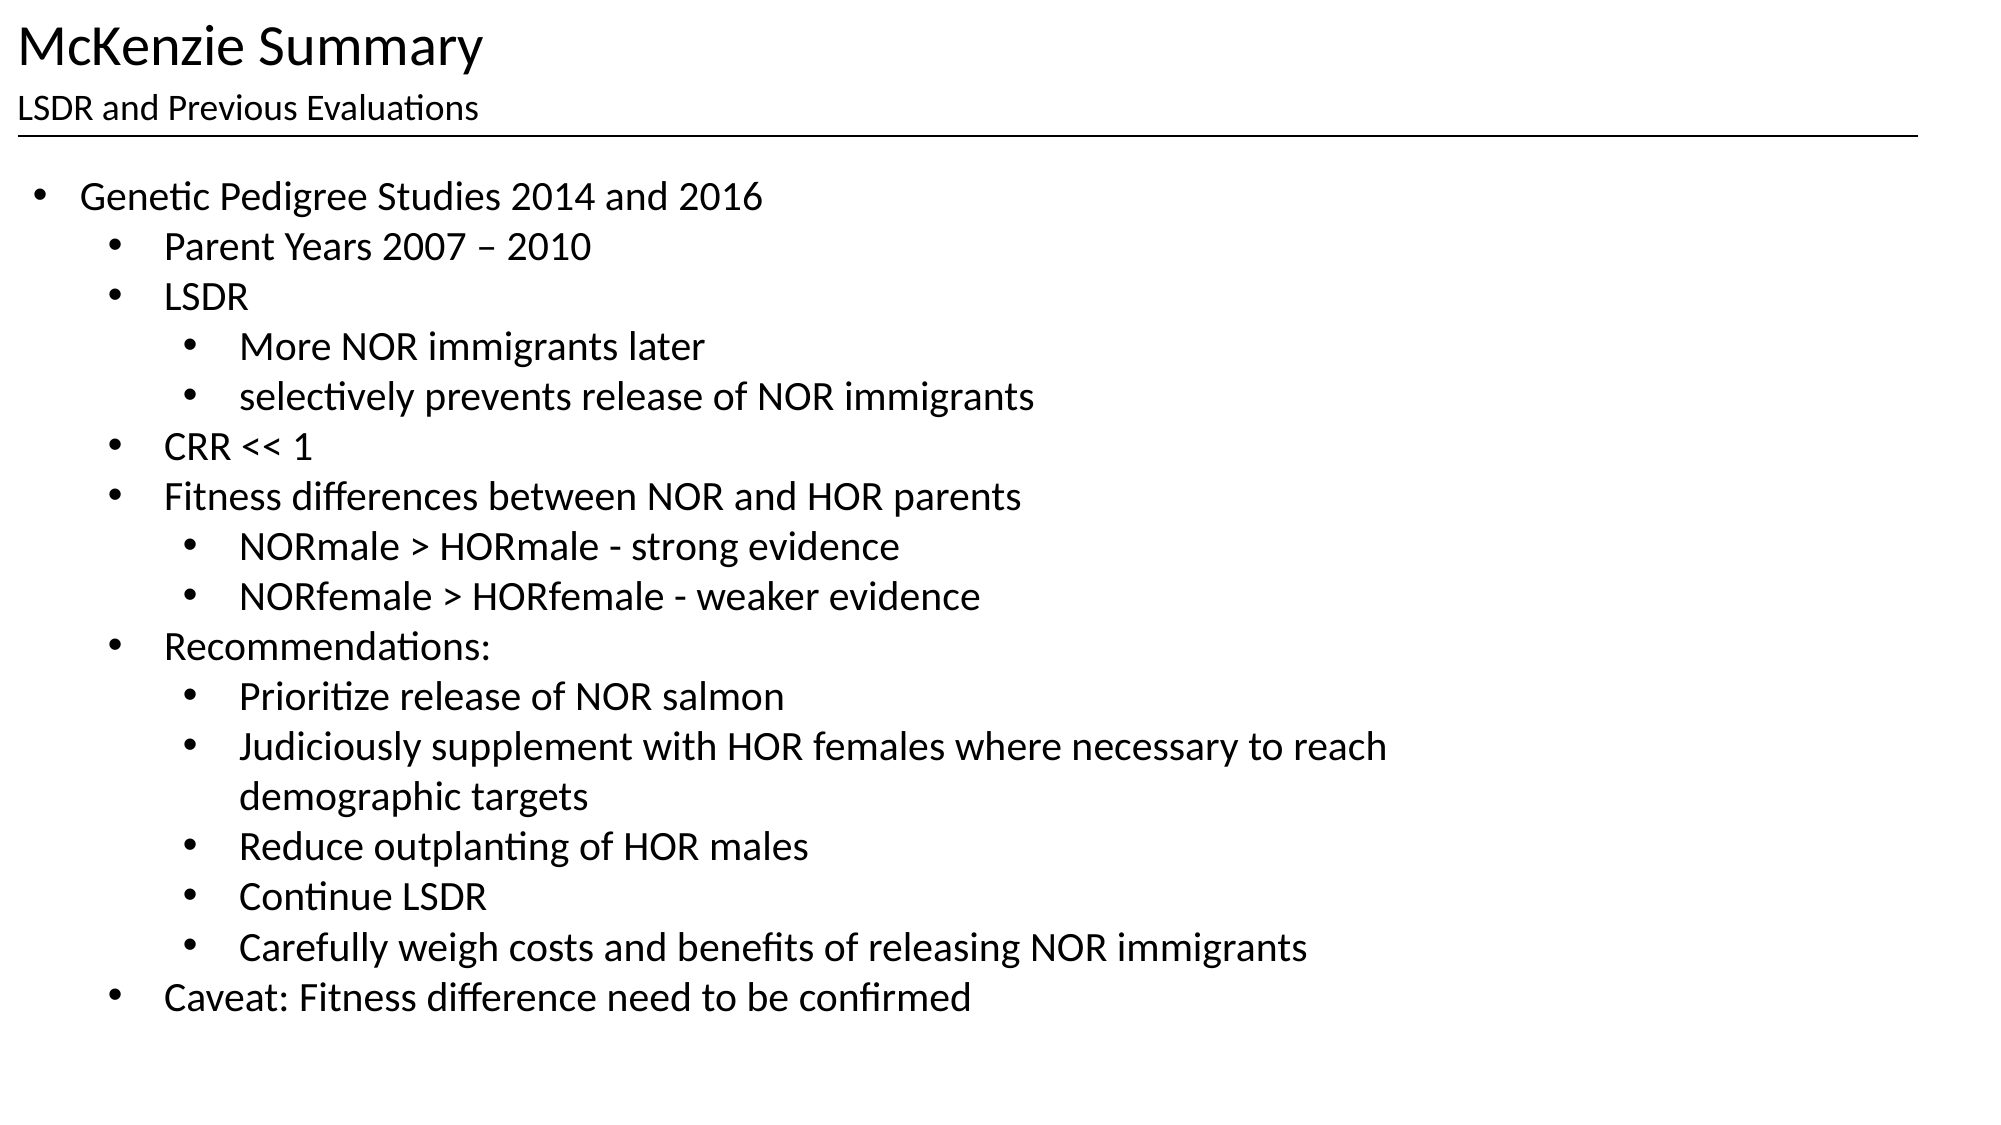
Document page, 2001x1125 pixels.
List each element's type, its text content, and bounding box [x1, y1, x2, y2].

text_box LSDR and Previous Evaluations [2, 75, 495, 136]
text_box McKenzie Summary [2, 0, 500, 85]
text_box Genetic Pedigree Studies 2014 and 2016 Parent Years 2007 – 2010 LSDR More NOR immigrants later selectively prevents release of NOR immigrants CRR << 1 Fitness differences between NOR and HOR parents NORmale > HORmale - strong evidence NORfemale > HORfemale - weaker evidence Recommendations: Prioritize release of NOR salmon Judiciously supplement with HOR females where necessary to reach demographic targets Reduce outplanting of HOR males Continue LSDR Carefully weigh costs and benefits of releasing NOR immigrants Caveat: Fitness difference need to be confirmed [18, 161, 1625, 1077]
